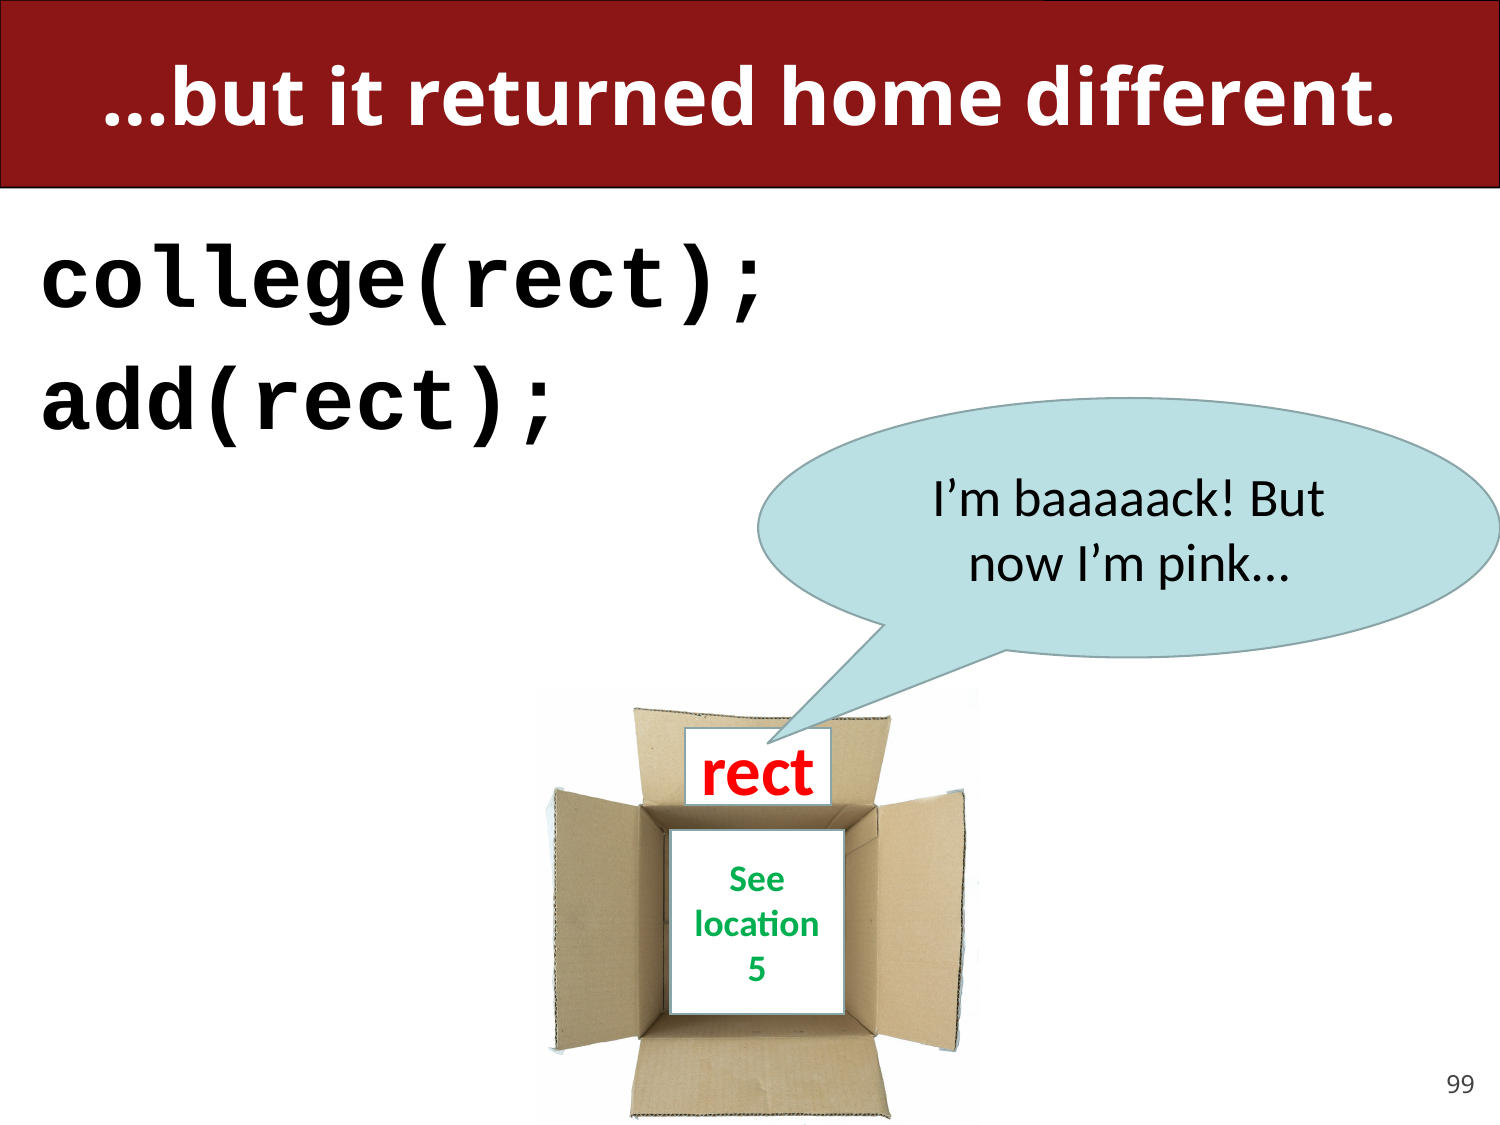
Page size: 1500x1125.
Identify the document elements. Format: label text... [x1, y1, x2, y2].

list college(rect); add(rect); [24, 212, 1475, 1063]
title …but it returned home different. [75, 0, 1425, 188]
picture [537, 688, 979, 1125]
text_box I’m baaaaack! But now I’m pink… [757, 396, 1500, 688]
